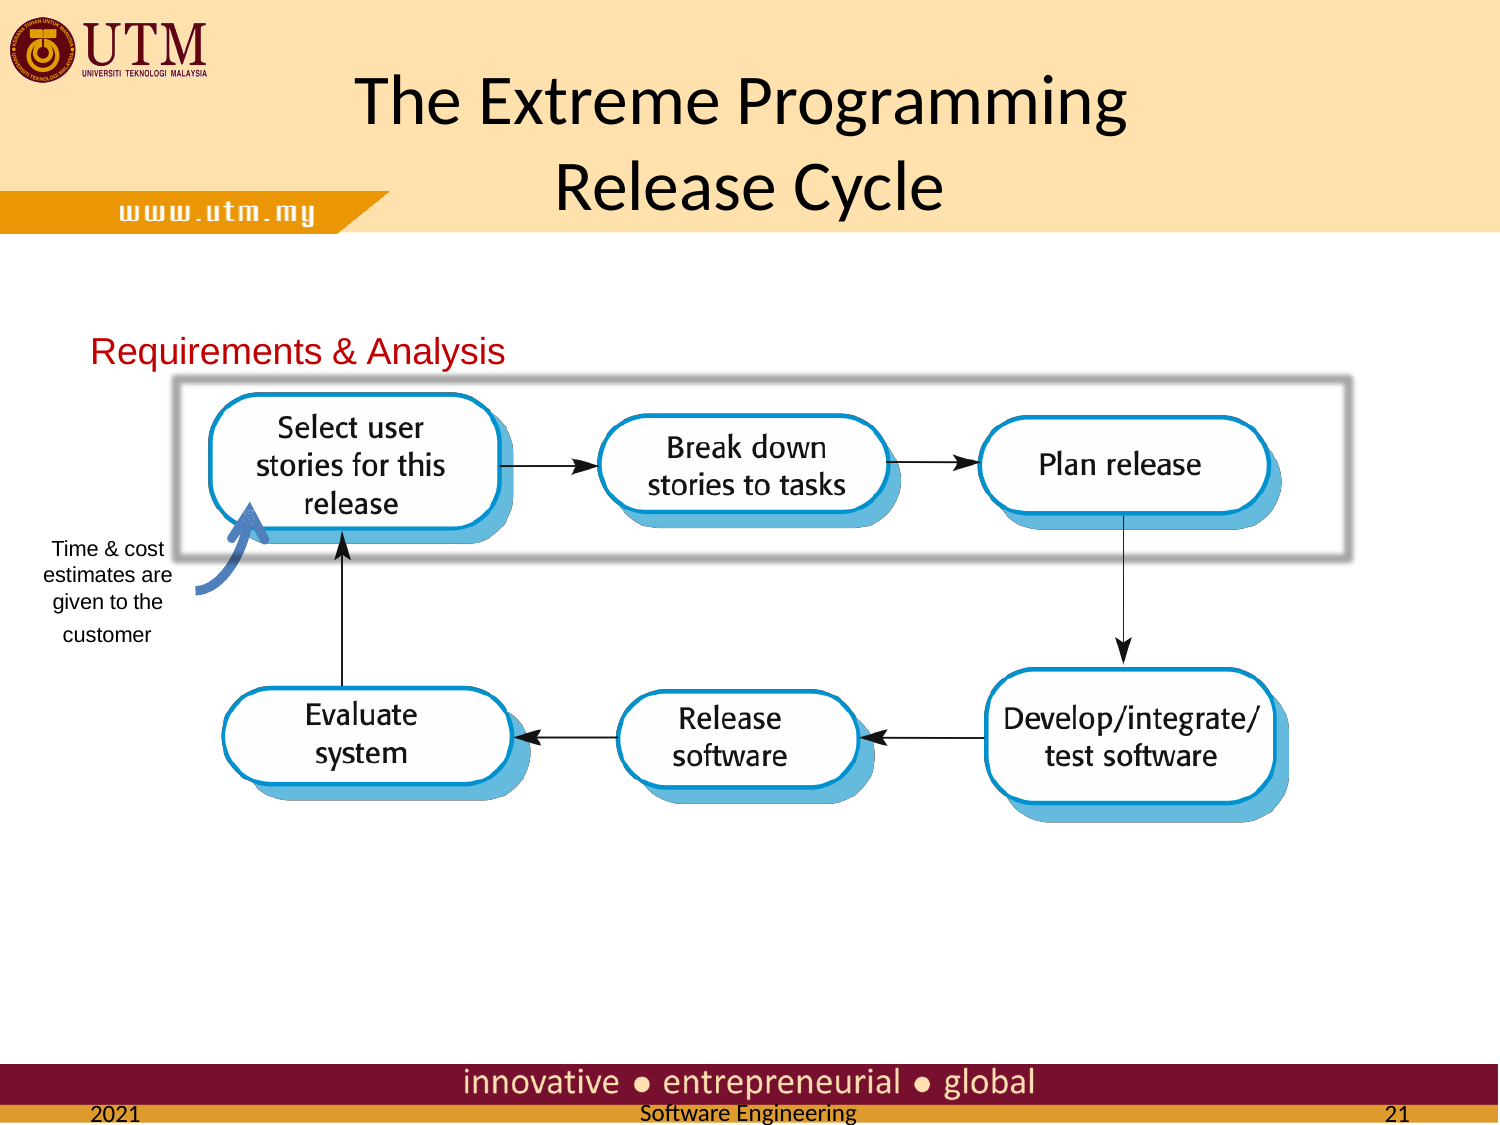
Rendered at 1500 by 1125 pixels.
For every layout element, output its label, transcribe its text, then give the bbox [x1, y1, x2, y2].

text_box [207, 570, 1290, 864]
slide_number ‹#› [1074, 1082, 1425, 1125]
text_box [164, 367, 1360, 570]
title The Extreme Programming Release Cycle [75, 45, 1425, 233]
picture [0, 191, 390, 234]
picture [0, 1064, 1498, 1123]
text_box Time & cost estimates are given to the customer [39, 534, 176, 647]
text_box [195, 570, 234, 596]
text_box Requirements & Analysis [87, 326, 508, 372]
picture [10, 17, 207, 83]
slide_number 2021 [75, 1082, 425, 1125]
footer Software Engineering [425, 1086, 1074, 1125]
